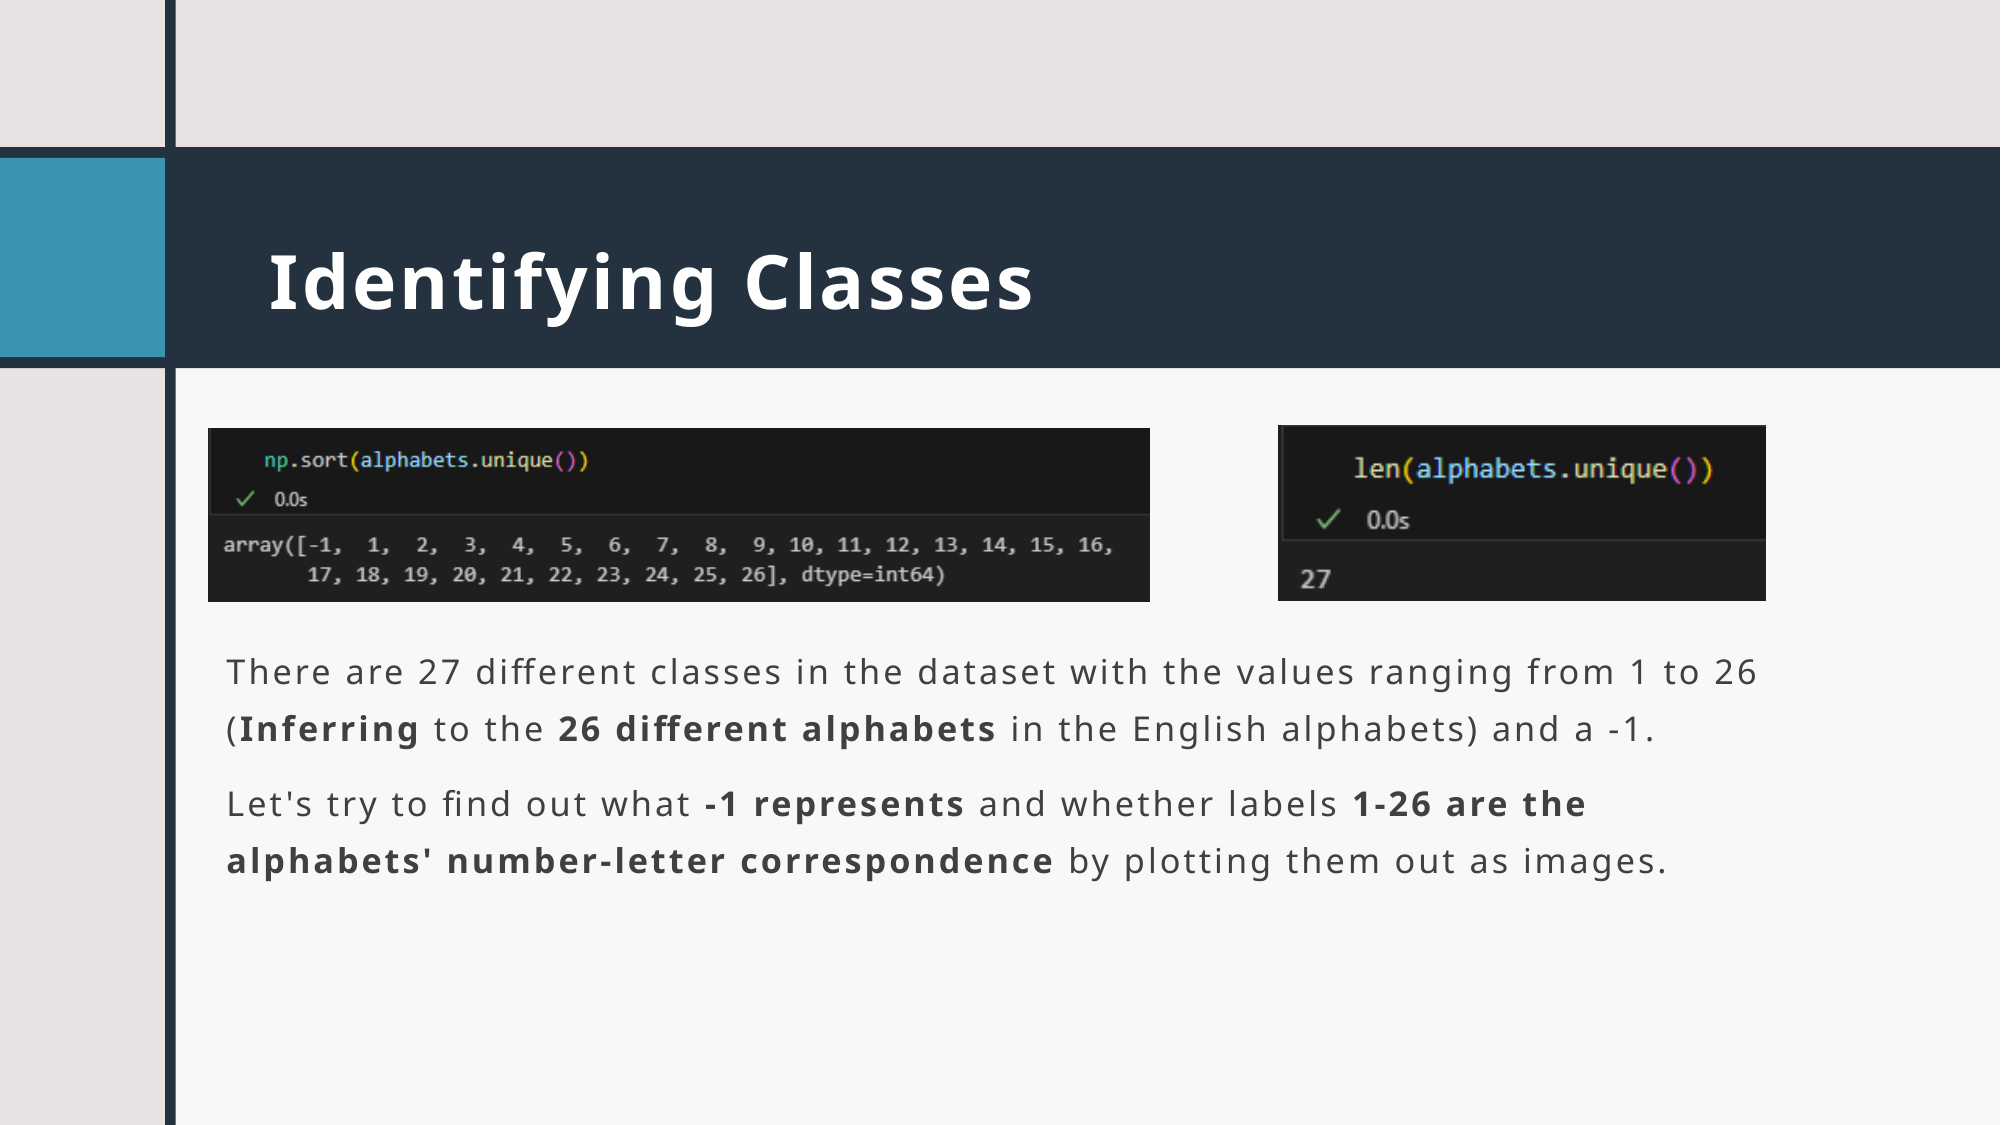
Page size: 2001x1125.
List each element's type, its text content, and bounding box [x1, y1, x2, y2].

text_box [0, 0, 164, 146]
text_box [0, 157, 164, 358]
picture [208, 428, 1150, 603]
text_box [177, 0, 2000, 146]
text_box [0, 146, 164, 157]
text_box [177, 369, 2000, 1125]
text_box [164, 0, 177, 1125]
list There are 27 different classes in the dataset with the values ranging from 1 to 26 (Inferring to the 26 different alphabets in the English alphabets) and a -1. Let's try to find out what -1 represents and whether labels 1-26 are the alphabets' number-letter correspondence by plotting them out as images. [208, 616, 1807, 978]
picture [1278, 424, 1766, 601]
text_box [177, 146, 2000, 369]
text_box [0, 369, 164, 1125]
text_box [0, 358, 164, 369]
title Identifying Classes [251, 171, 1895, 341]
